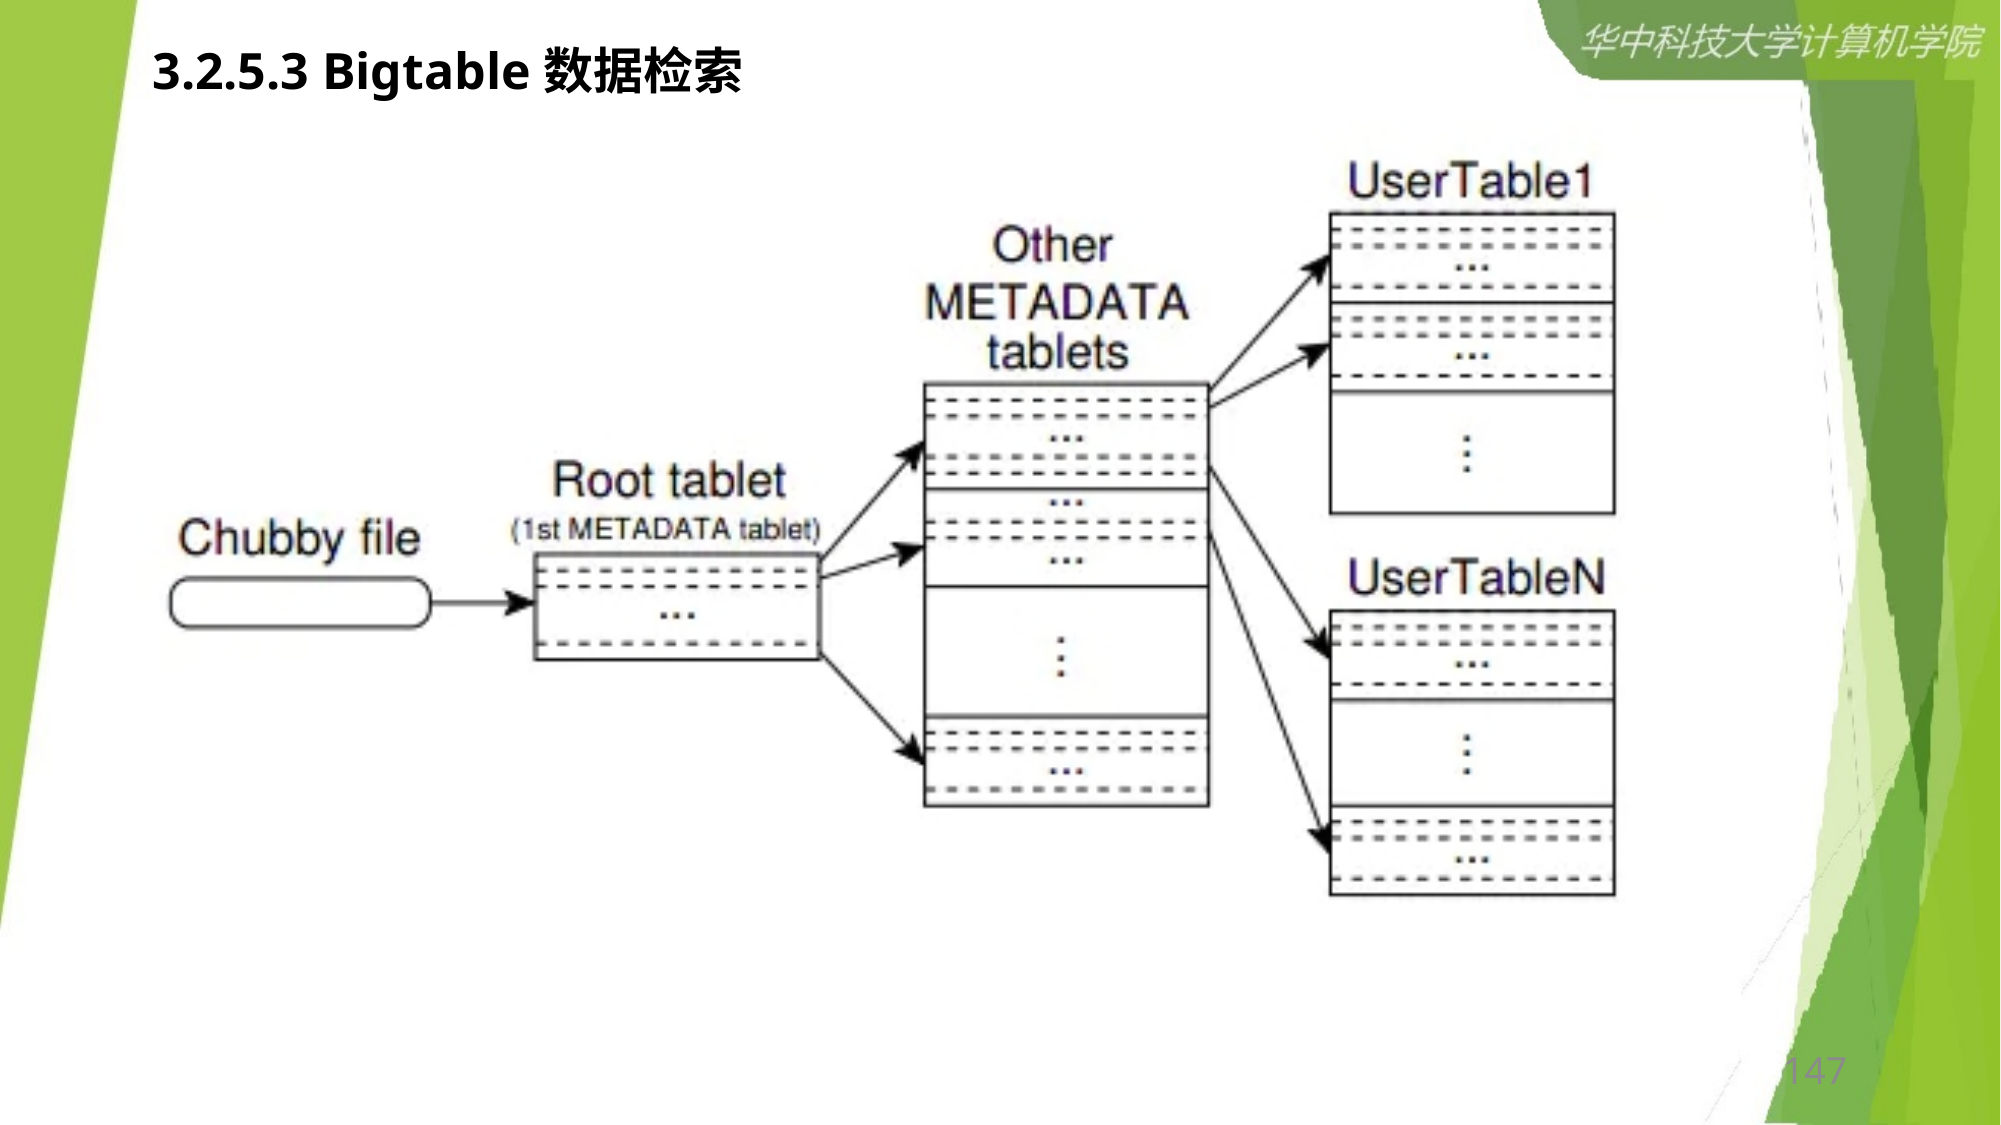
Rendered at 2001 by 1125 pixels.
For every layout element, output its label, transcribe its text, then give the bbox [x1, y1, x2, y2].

picture [0, 0, 2001, 1125]
slide_number 147 [1412, 1042, 1863, 1103]
title 3.2.5.3 Bigtable数据检索 [137, 23, 1863, 123]
